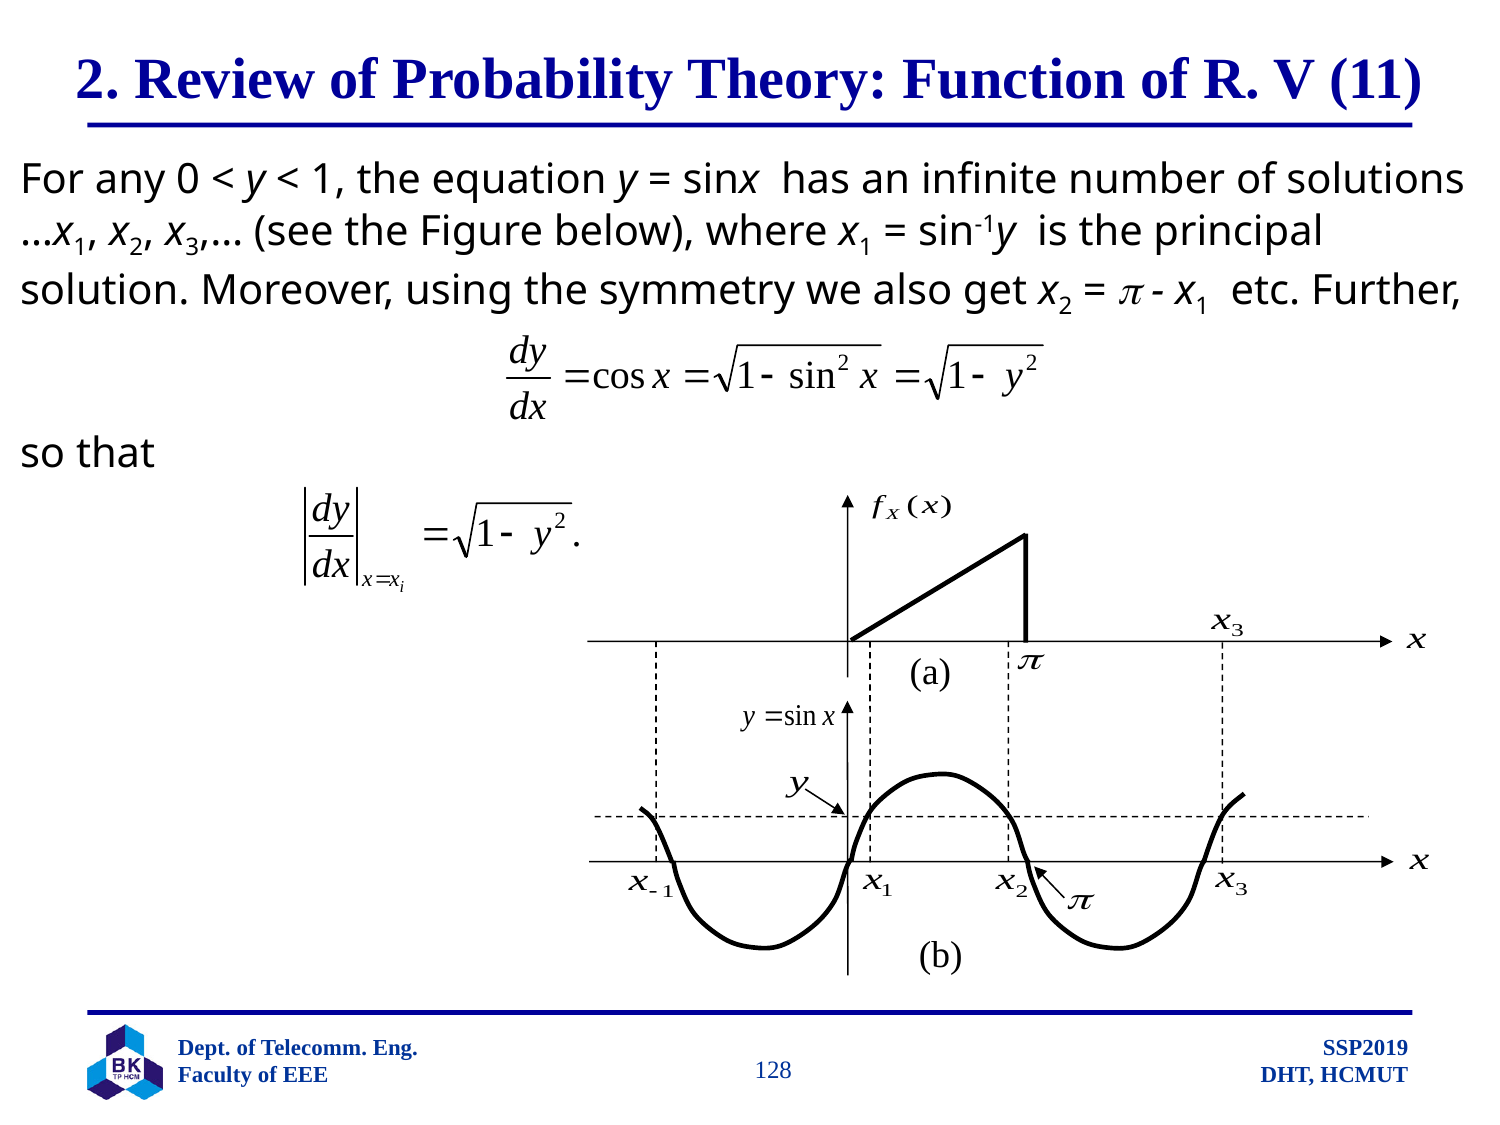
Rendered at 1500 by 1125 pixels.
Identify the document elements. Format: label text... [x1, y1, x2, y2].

text_box (b) [903, 957, 978, 983]
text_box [1062, 888, 1104, 918]
text_box [841, 495, 854, 534]
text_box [854, 857, 899, 903]
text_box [850, 533, 1026, 643]
text_box For any 0 < y < 1, the equation y = sinx has an infinite number of solutions …x1, x2, x3,… (see the Figure below), where x1 = sin-1y is the principal solution. Moreover, using the symmetry we also get x2 =  - x1 etc. Further, so that [5, 144, 1500, 536]
text_box [845, 700, 854, 771]
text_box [777, 770, 819, 805]
slide_number 128 [424, 1037, 976, 1101]
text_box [1400, 848, 1438, 878]
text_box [1397, 627, 1435, 657]
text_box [1012, 648, 1054, 678]
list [499, 324, 1051, 429]
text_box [1206, 856, 1255, 904]
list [287, 479, 588, 604]
picture [87, 1024, 163, 1100]
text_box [735, 697, 841, 739]
text_box [1260, 855, 1394, 868]
text_box (a) [894, 651, 967, 699]
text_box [859, 487, 959, 525]
text_box [1255, 635, 1392, 648]
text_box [1202, 597, 1251, 645]
title 2. Review of Probability Theory: Function of R. V (11) [0, 37, 1500, 113]
text_box [856, 489, 960, 533]
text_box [986, 858, 1039, 903]
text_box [639, 772, 1245, 950]
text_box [619, 858, 683, 904]
